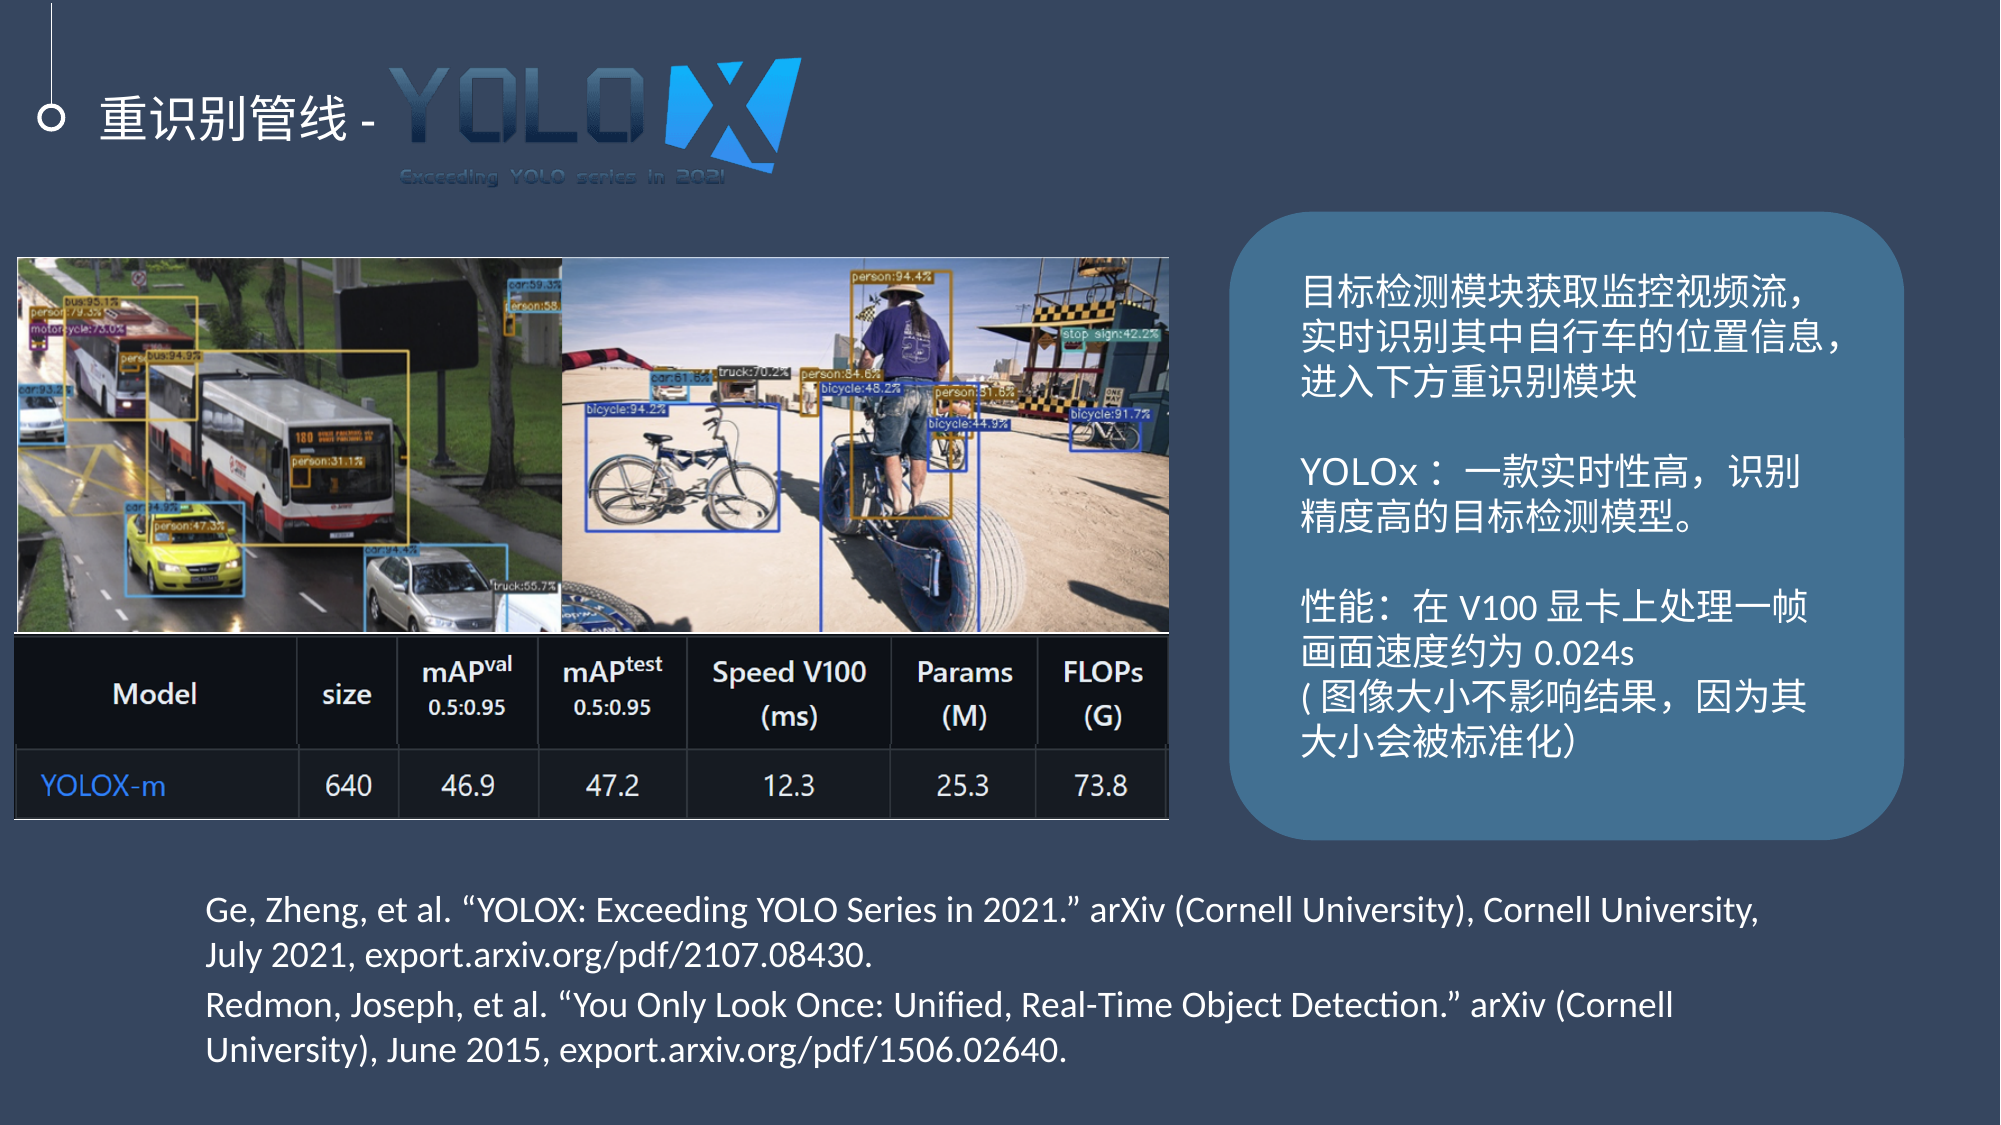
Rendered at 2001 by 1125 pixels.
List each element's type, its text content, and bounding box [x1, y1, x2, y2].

text_box Ge, Zheng, et al. “YOLOX: Exceeding YOLO Series in 2021.” arXiv (Cornell University), Cornell University, July 2021, export.arxiv.org/pdf/2107.08430. [190, 877, 1810, 983]
text_box 重识别管线- [83, 79, 379, 155]
picture [14, 256, 1169, 820]
text_box Redmon, Joseph, et al. “You Only Look Once: Unified, Real-Time Object Detection.” arXiv (Cornell University), June 2015, export.arxiv.org/pdf/1506.02640. [190, 983, 1810, 1078]
text_box 目标检测模块获取监控视频流，实时识别其中自行车的位置信息，进入下方重识别模块 YOLOx：一款实时性高，识别精度高的目标检测模型。 性能：在V100显卡上处理一帧画面速度约为0.024s (图像大小不影响结果，因为其大小会被标准化） [1285, 260, 1852, 758]
text_box [38, 104, 65, 131]
text_box [1228, 210, 1906, 842]
picture [379, 48, 808, 197]
